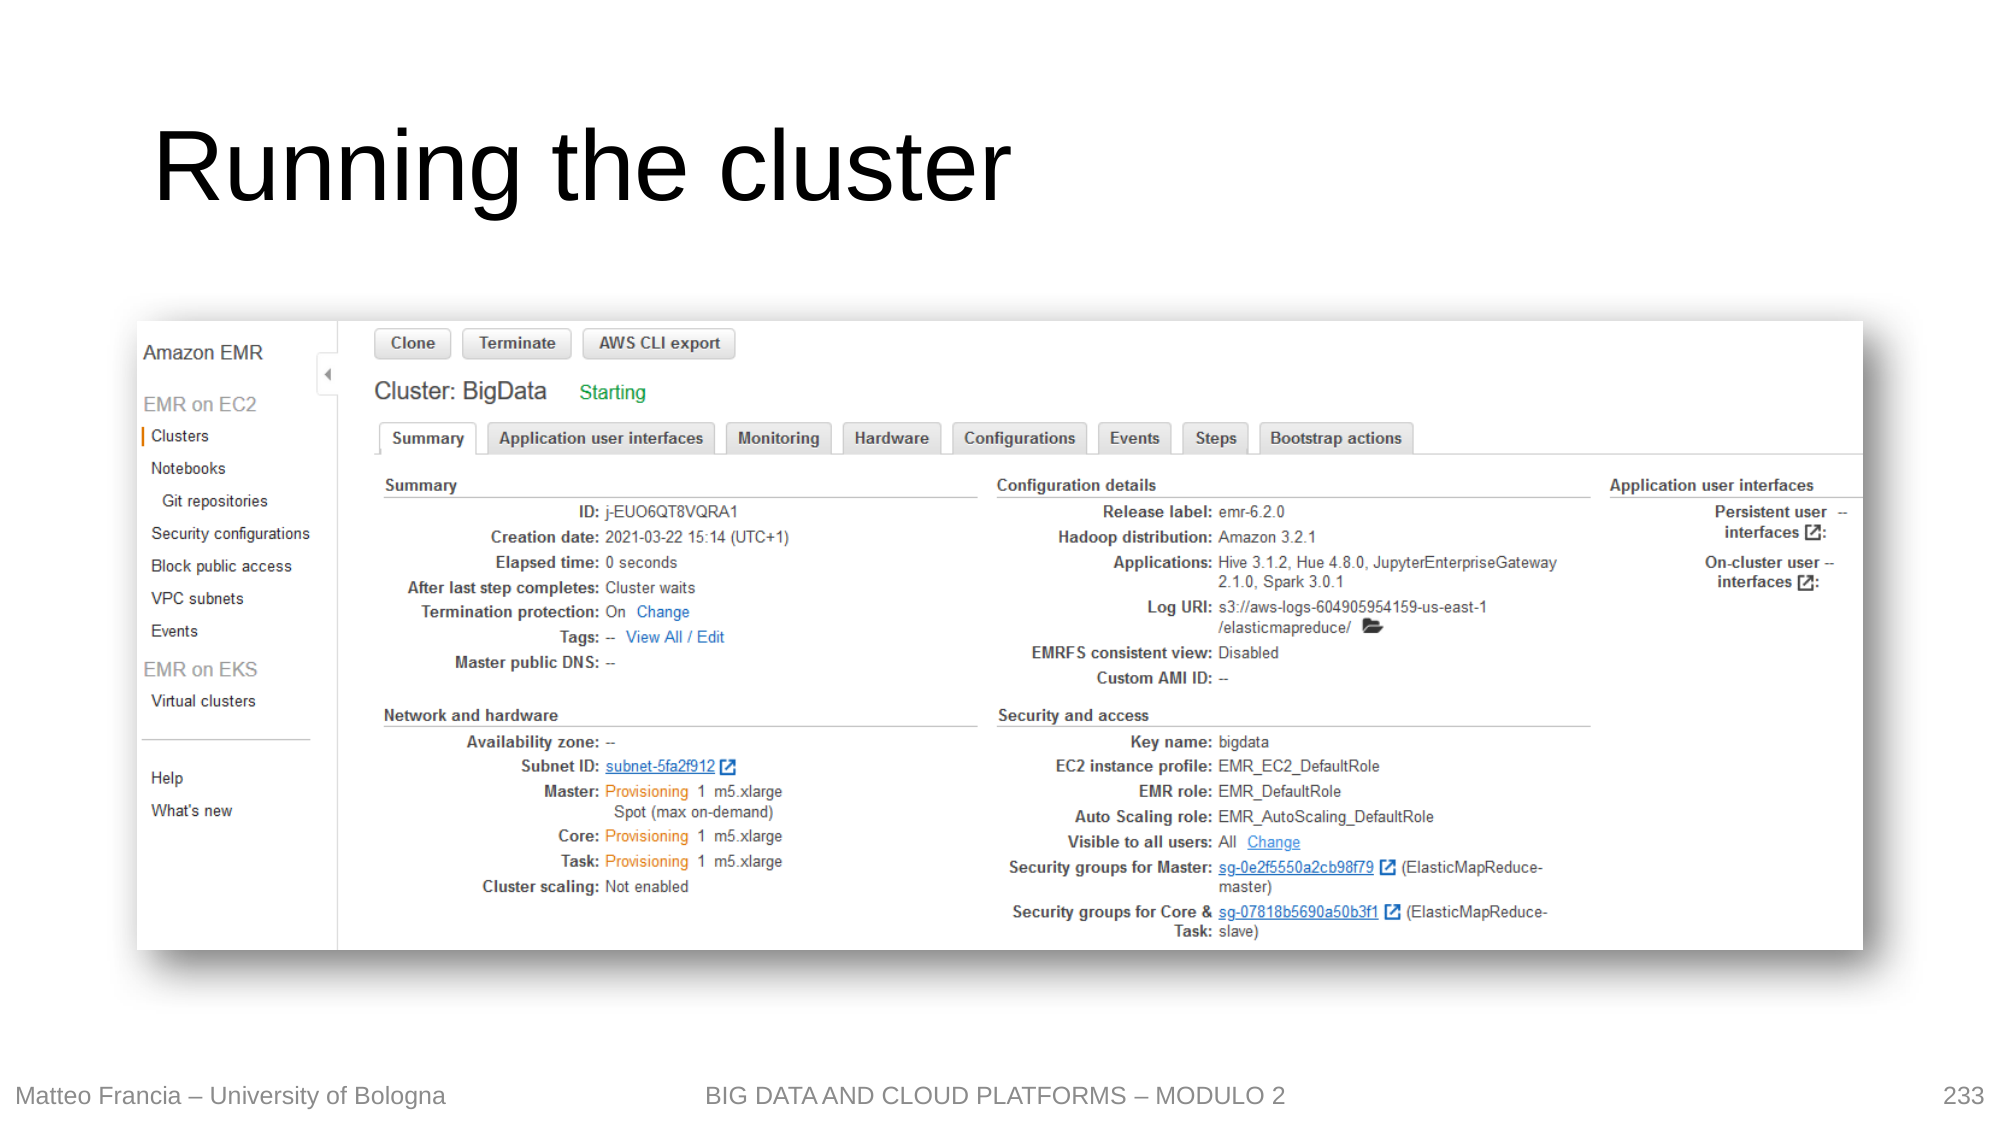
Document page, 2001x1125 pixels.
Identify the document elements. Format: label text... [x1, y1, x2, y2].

slide_number 233 [1550, 1065, 2000, 1125]
footer Matteo Francia – University of Bologna [0, 1065, 466, 1125]
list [137, 321, 1863, 950]
title Running the cluster [137, 59, 1863, 278]
